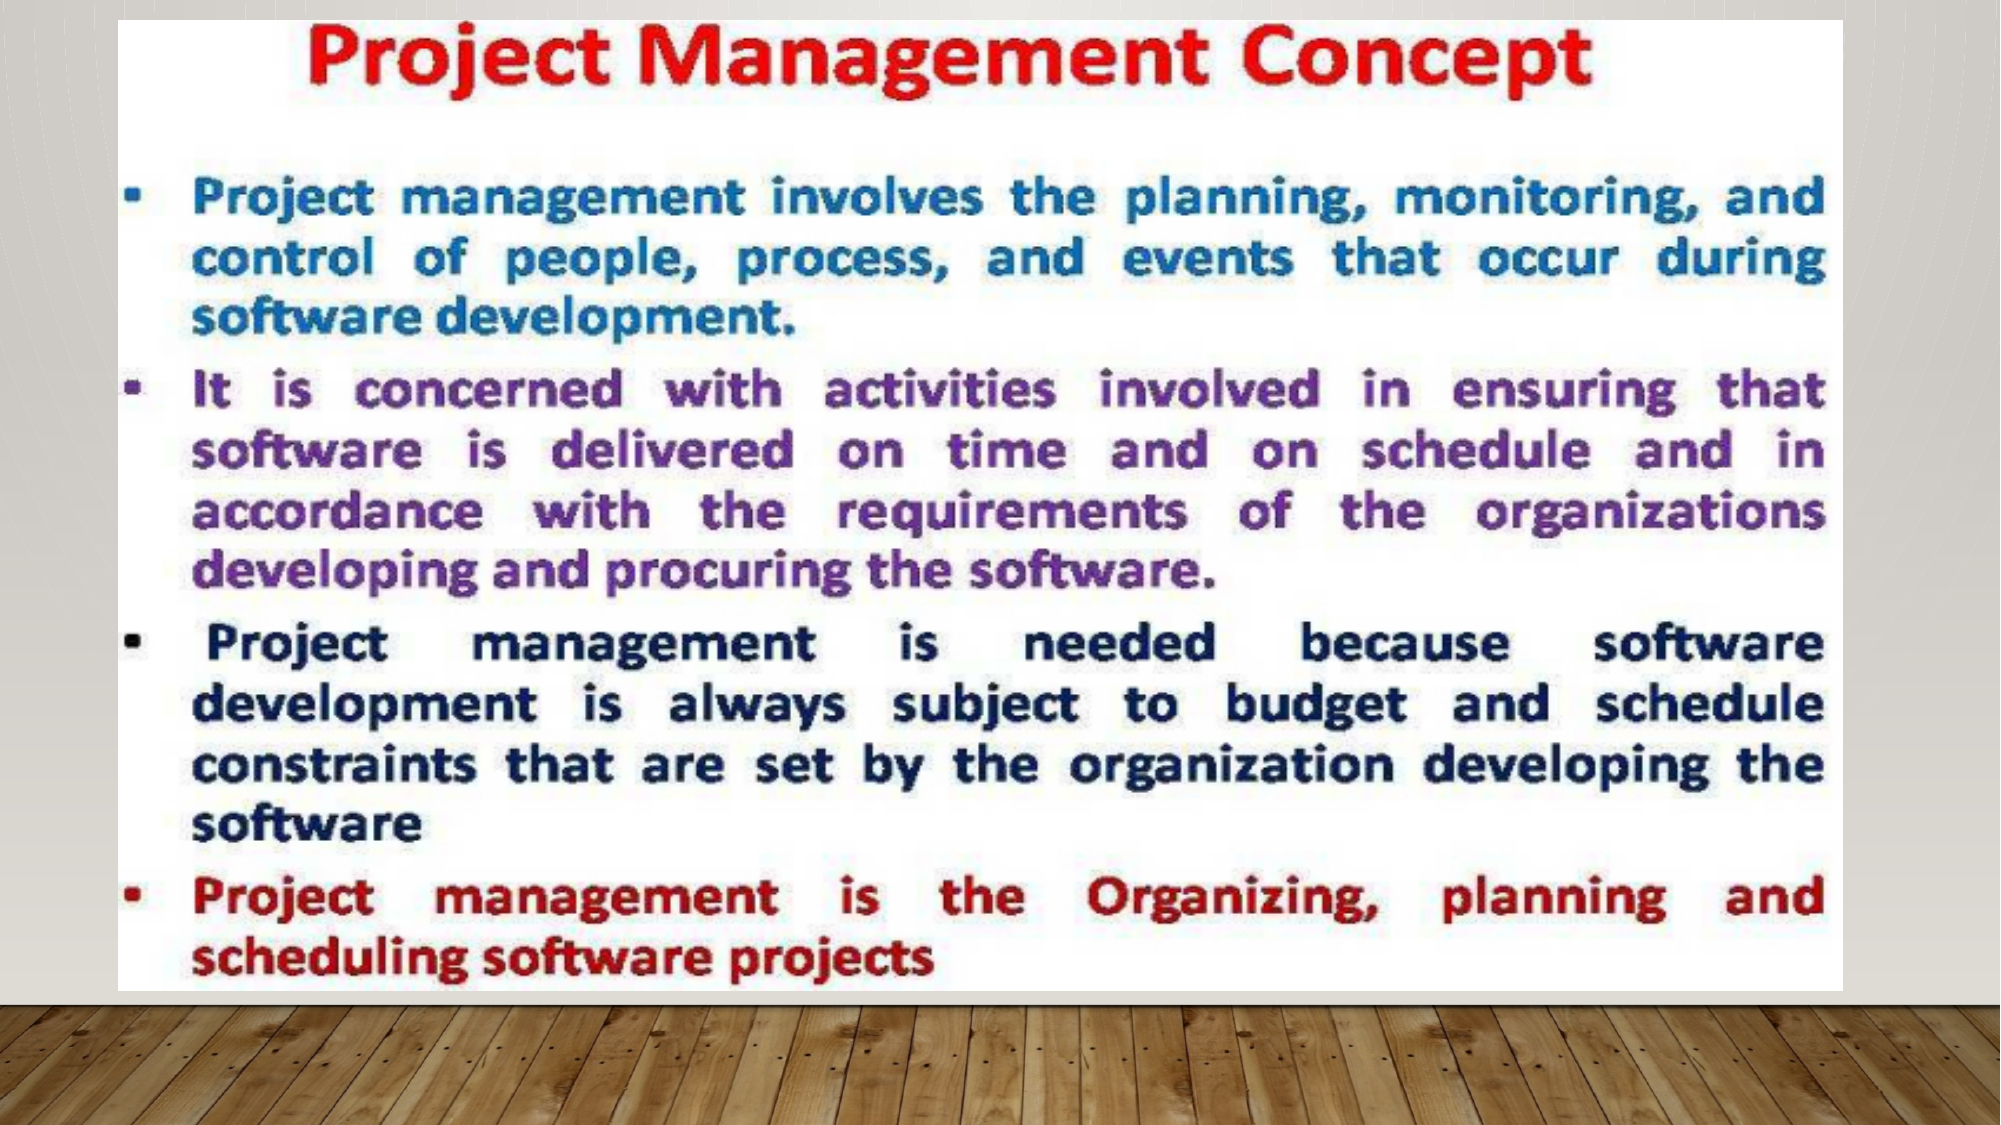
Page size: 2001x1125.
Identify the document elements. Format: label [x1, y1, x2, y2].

picture [117, 20, 1843, 992]
picture [0, 1005, 2000, 1125]
